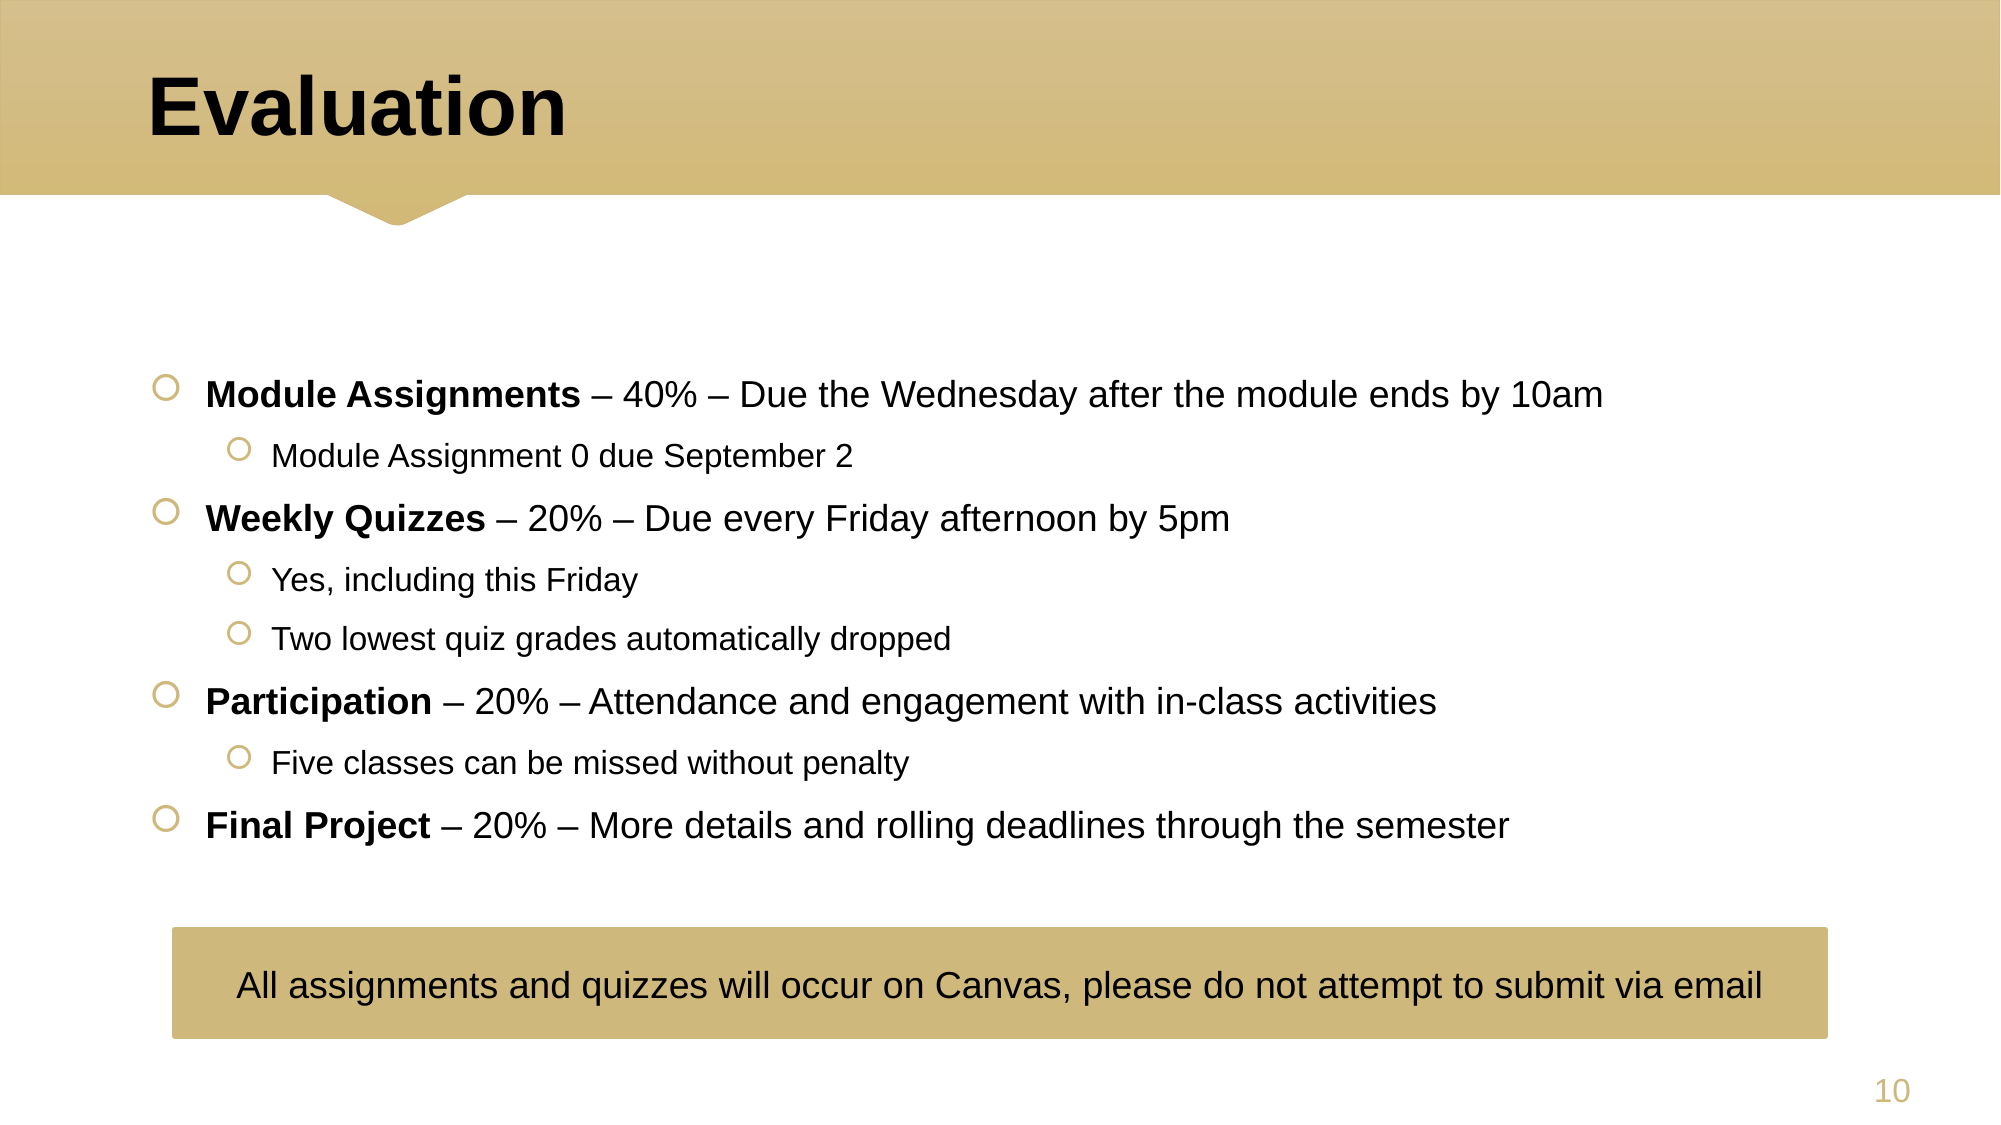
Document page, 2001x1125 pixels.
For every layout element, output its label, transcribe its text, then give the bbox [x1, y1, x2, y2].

text_box All assignments and quizzes will occur on Canvas, please do not attempt to submit via email [174, 930, 1825, 1036]
slide_number 9 [1751, 1050, 1926, 1111]
list Module Assignments – 40% – Due the Wednesday after the module ends by 10am Module Assignment 0 due September 2 Weekly Quizzes – 20% – Due every Friday afternoon by 5pm Yes, including this Friday Two lowest quiz grades automatically dropped Participation – 20% – Attendance and engagement with in-class activities Five classes can be missed without penalty Final Project – 20% – More details and rolling deadlines through the semester [134, 232, 1866, 984]
title Evaluation [132, 0, 1868, 160]
